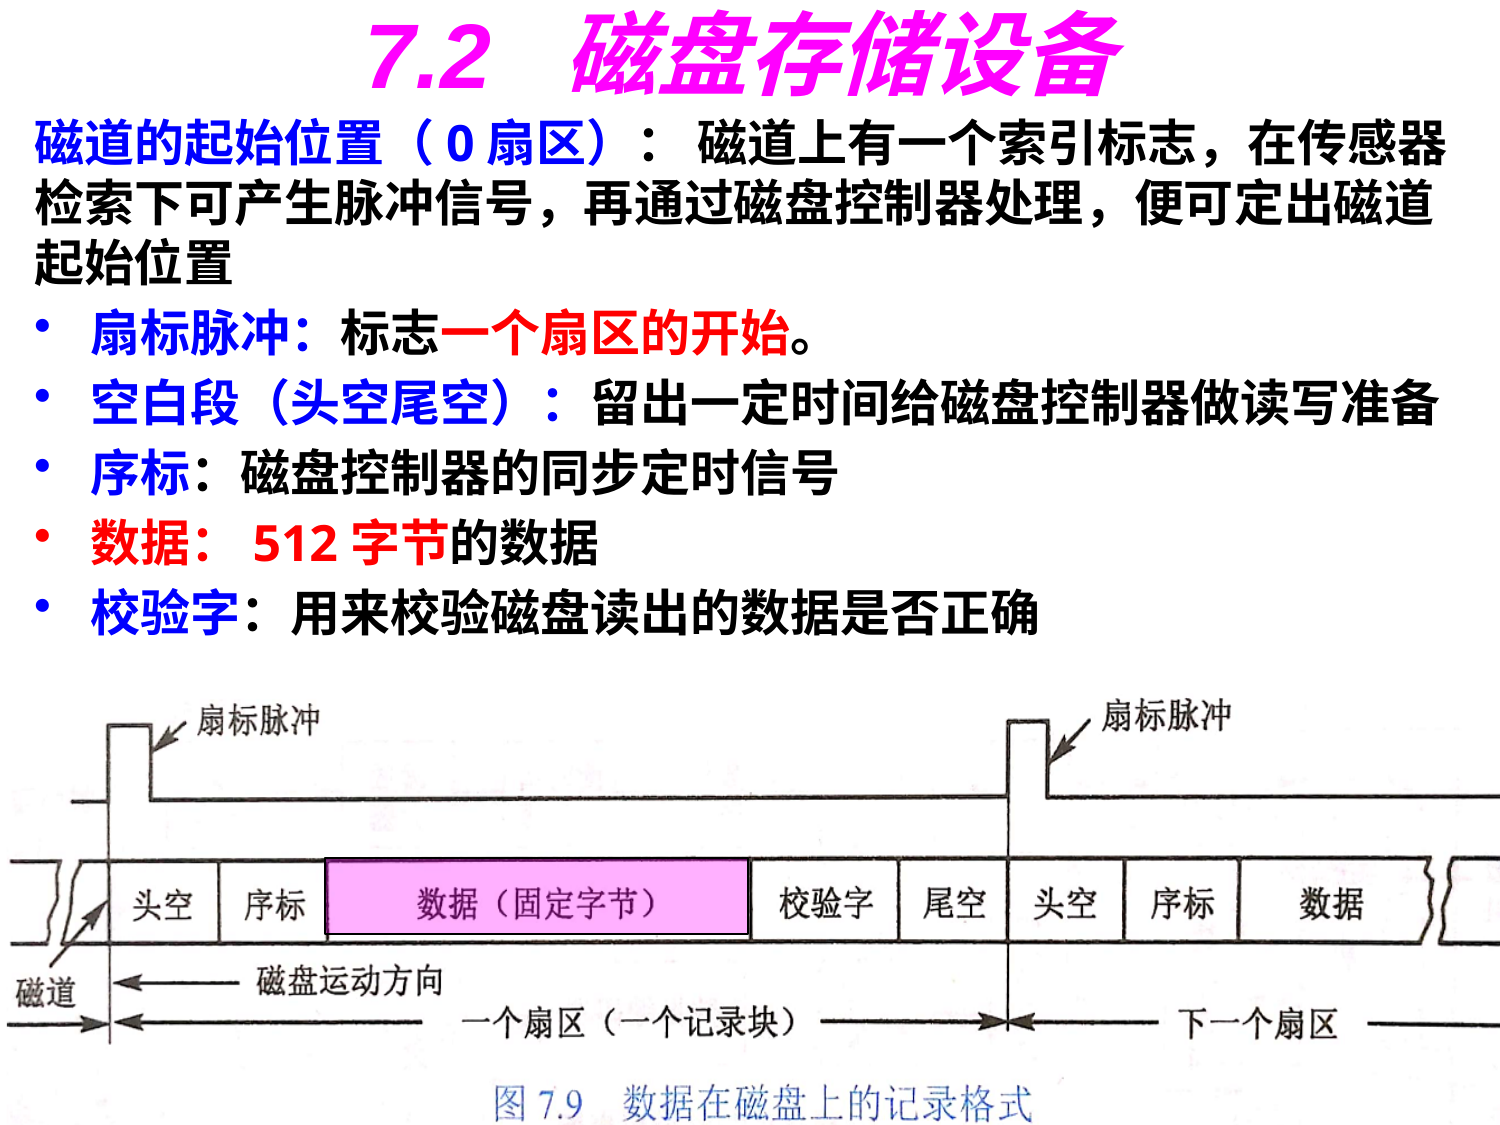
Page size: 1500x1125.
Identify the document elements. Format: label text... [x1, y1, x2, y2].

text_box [6, 692, 1500, 1125]
title 7.2 磁盘存储设备 [64, 0, 1416, 103]
list 磁道的起始位置（0扇区）： 磁道上有一个索引标志，在传感器检索下可产生脉冲信号，再通过磁盘控制器处理，便可定出磁道起始位置 扇标脉冲：标志一个扇区的开始。 空白段（头空尾空）：留出一定时间给磁盘控制器做读写准备 序标：磁盘控制器的同步定时信号 数据：512字节的数据 校验字：用来校验磁盘读出的数据是否正确 [19, 103, 1495, 692]
